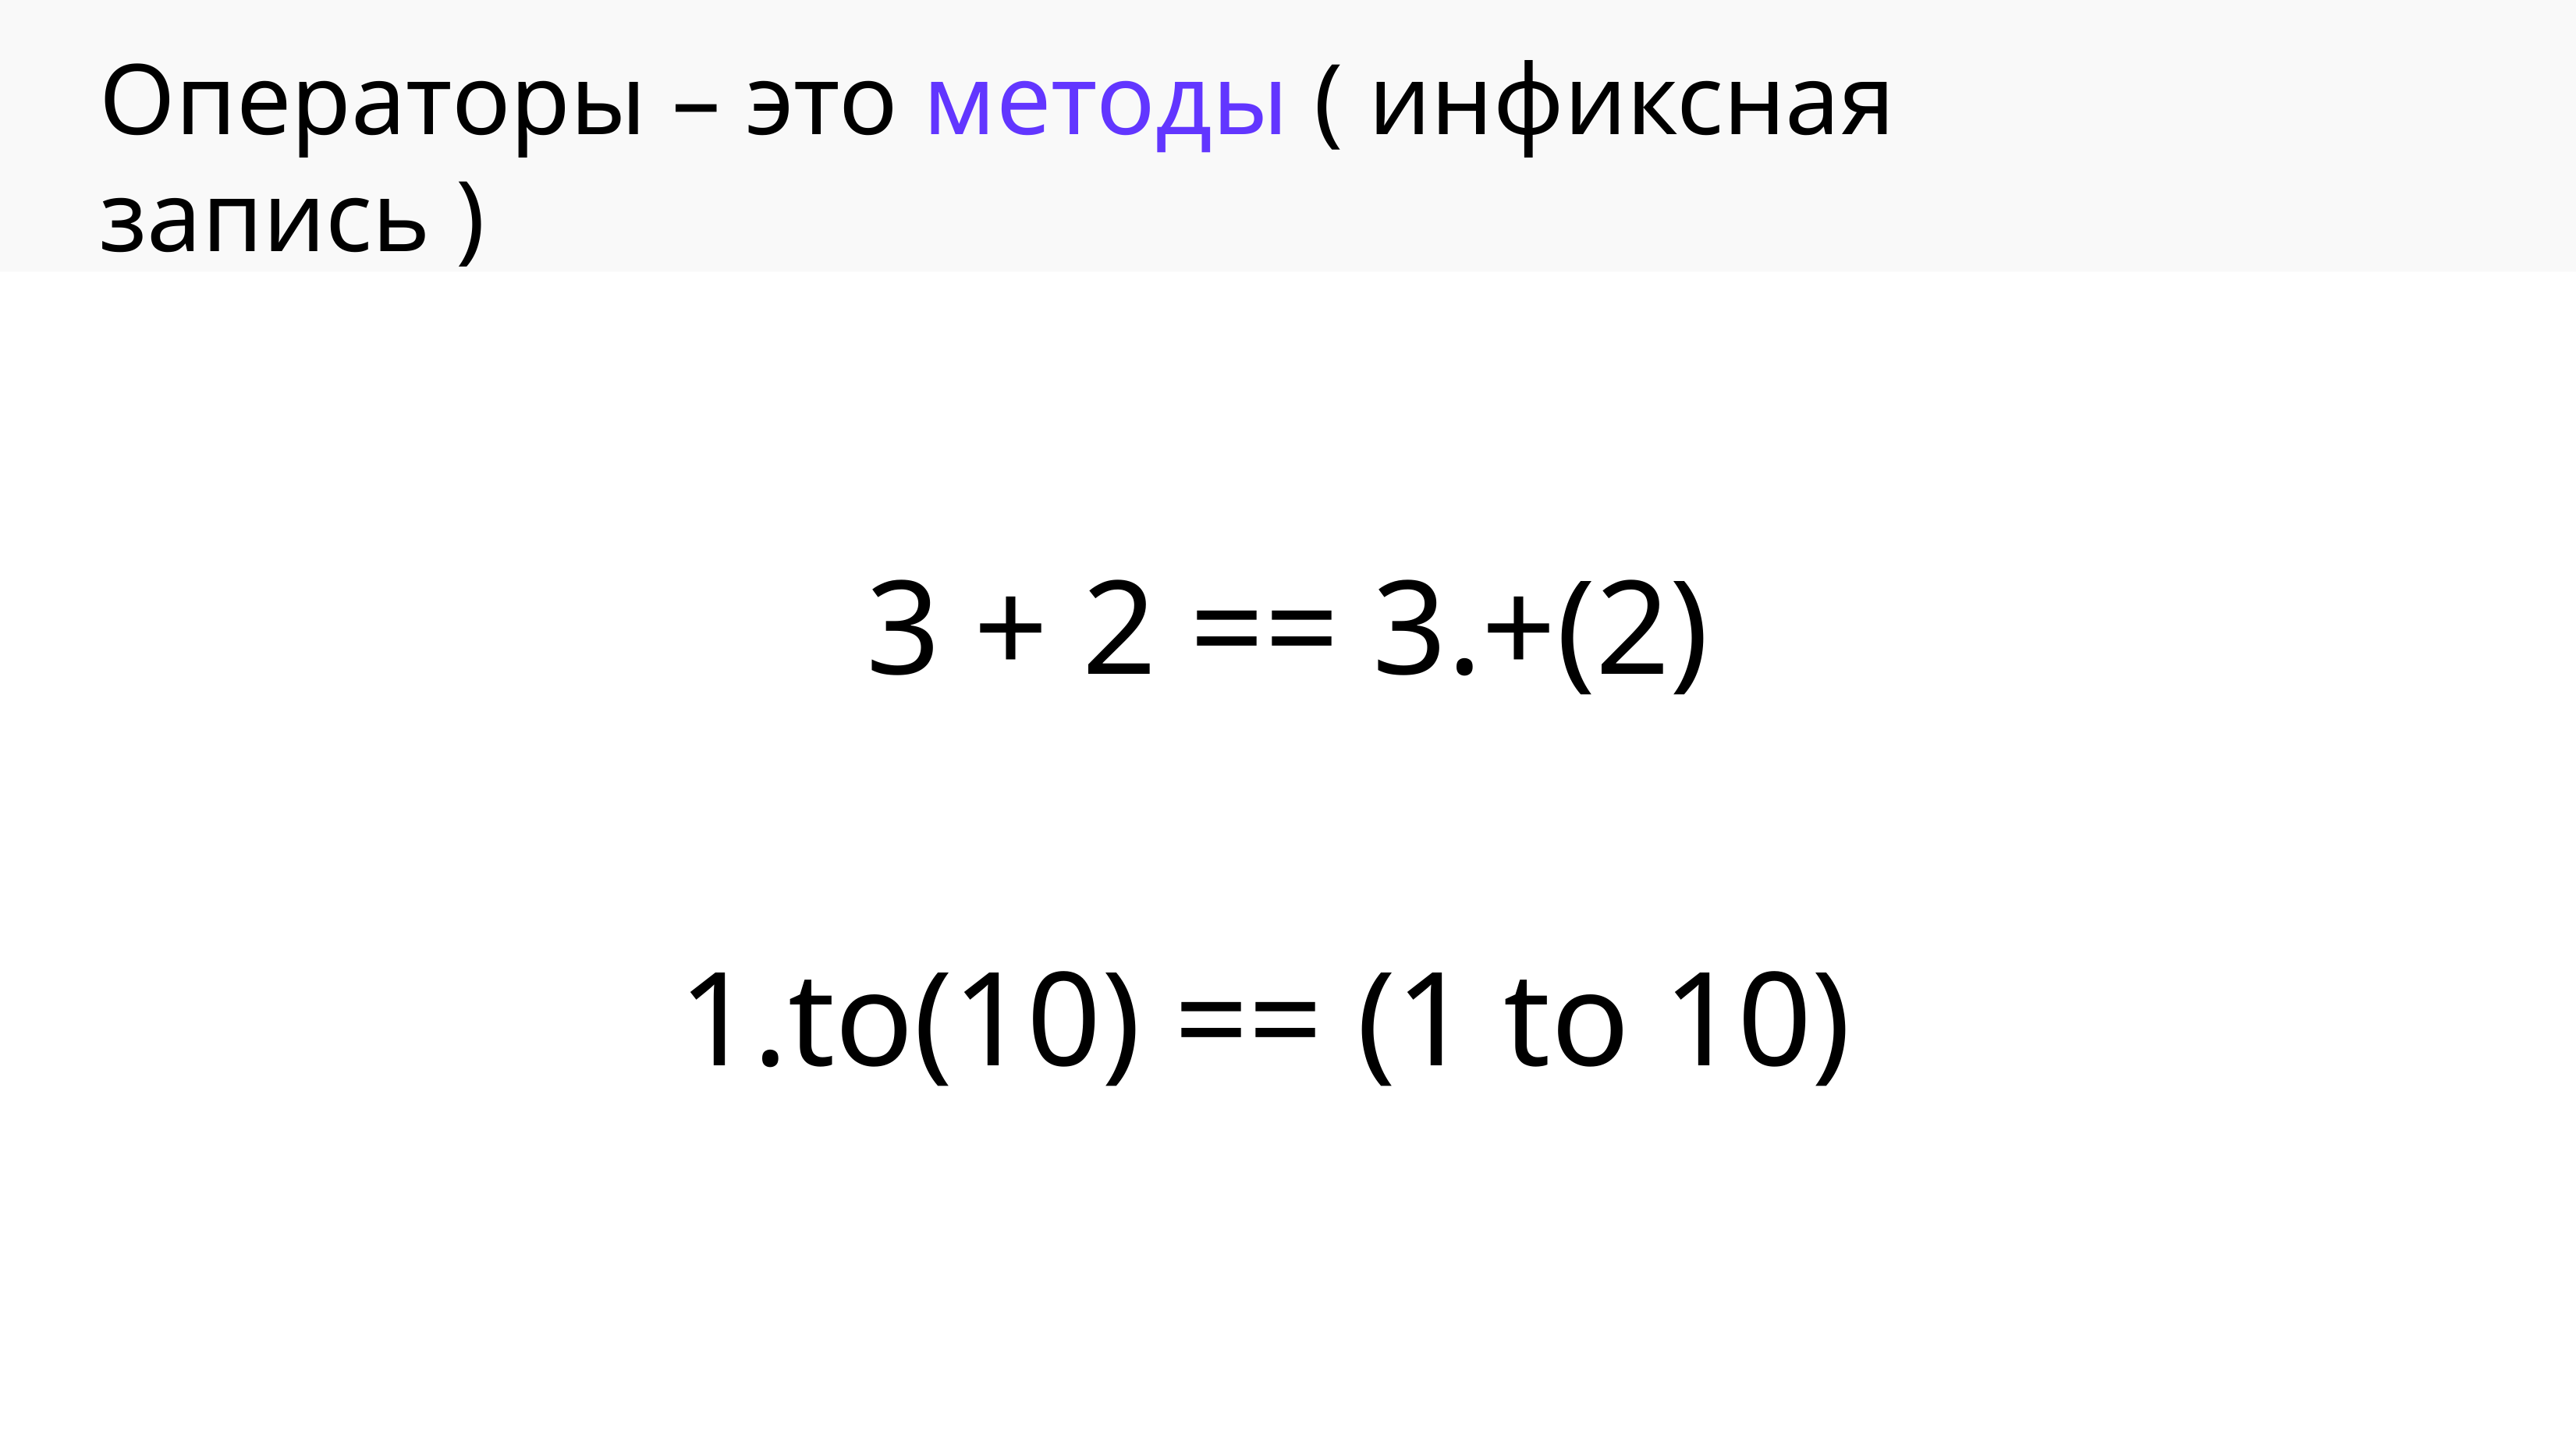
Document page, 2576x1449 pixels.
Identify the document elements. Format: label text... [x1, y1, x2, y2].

text_box 1.to(10) == (1 to 10) [667, 930, 1865, 1098]
text_box 3 + 2 == 3.+(2) [854, 538, 1722, 707]
list Операторы – это методы ( инфиксная запись ) [86, 81, 2290, 227]
